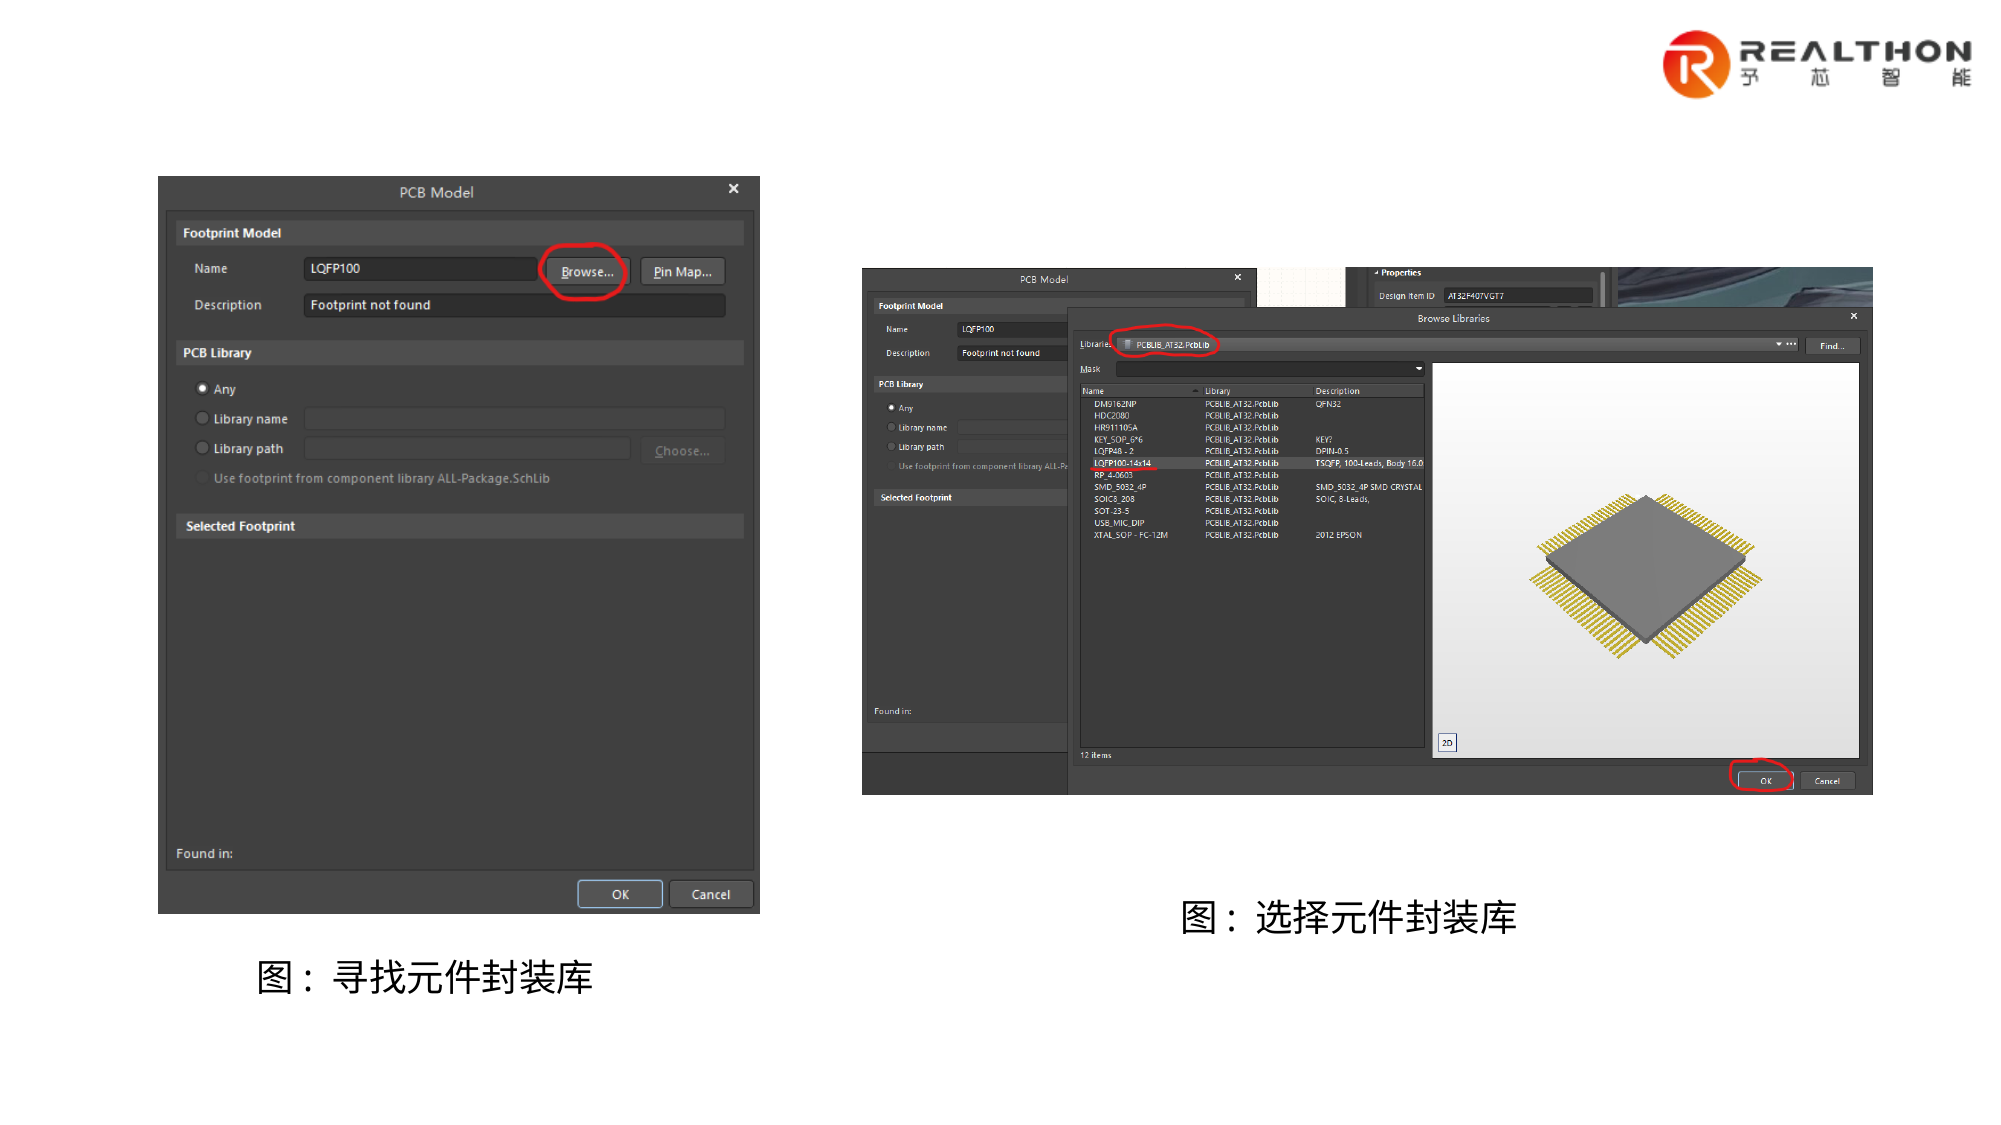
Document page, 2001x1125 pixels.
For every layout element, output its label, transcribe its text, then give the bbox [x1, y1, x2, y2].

picture [1640, 0, 2000, 128]
picture [157, 176, 760, 914]
picture [862, 267, 1873, 795]
text_box 图: 选择元件封装库 [1081, 886, 1617, 947]
text_box 图: 寻找元件封装库 [158, 947, 693, 1007]
